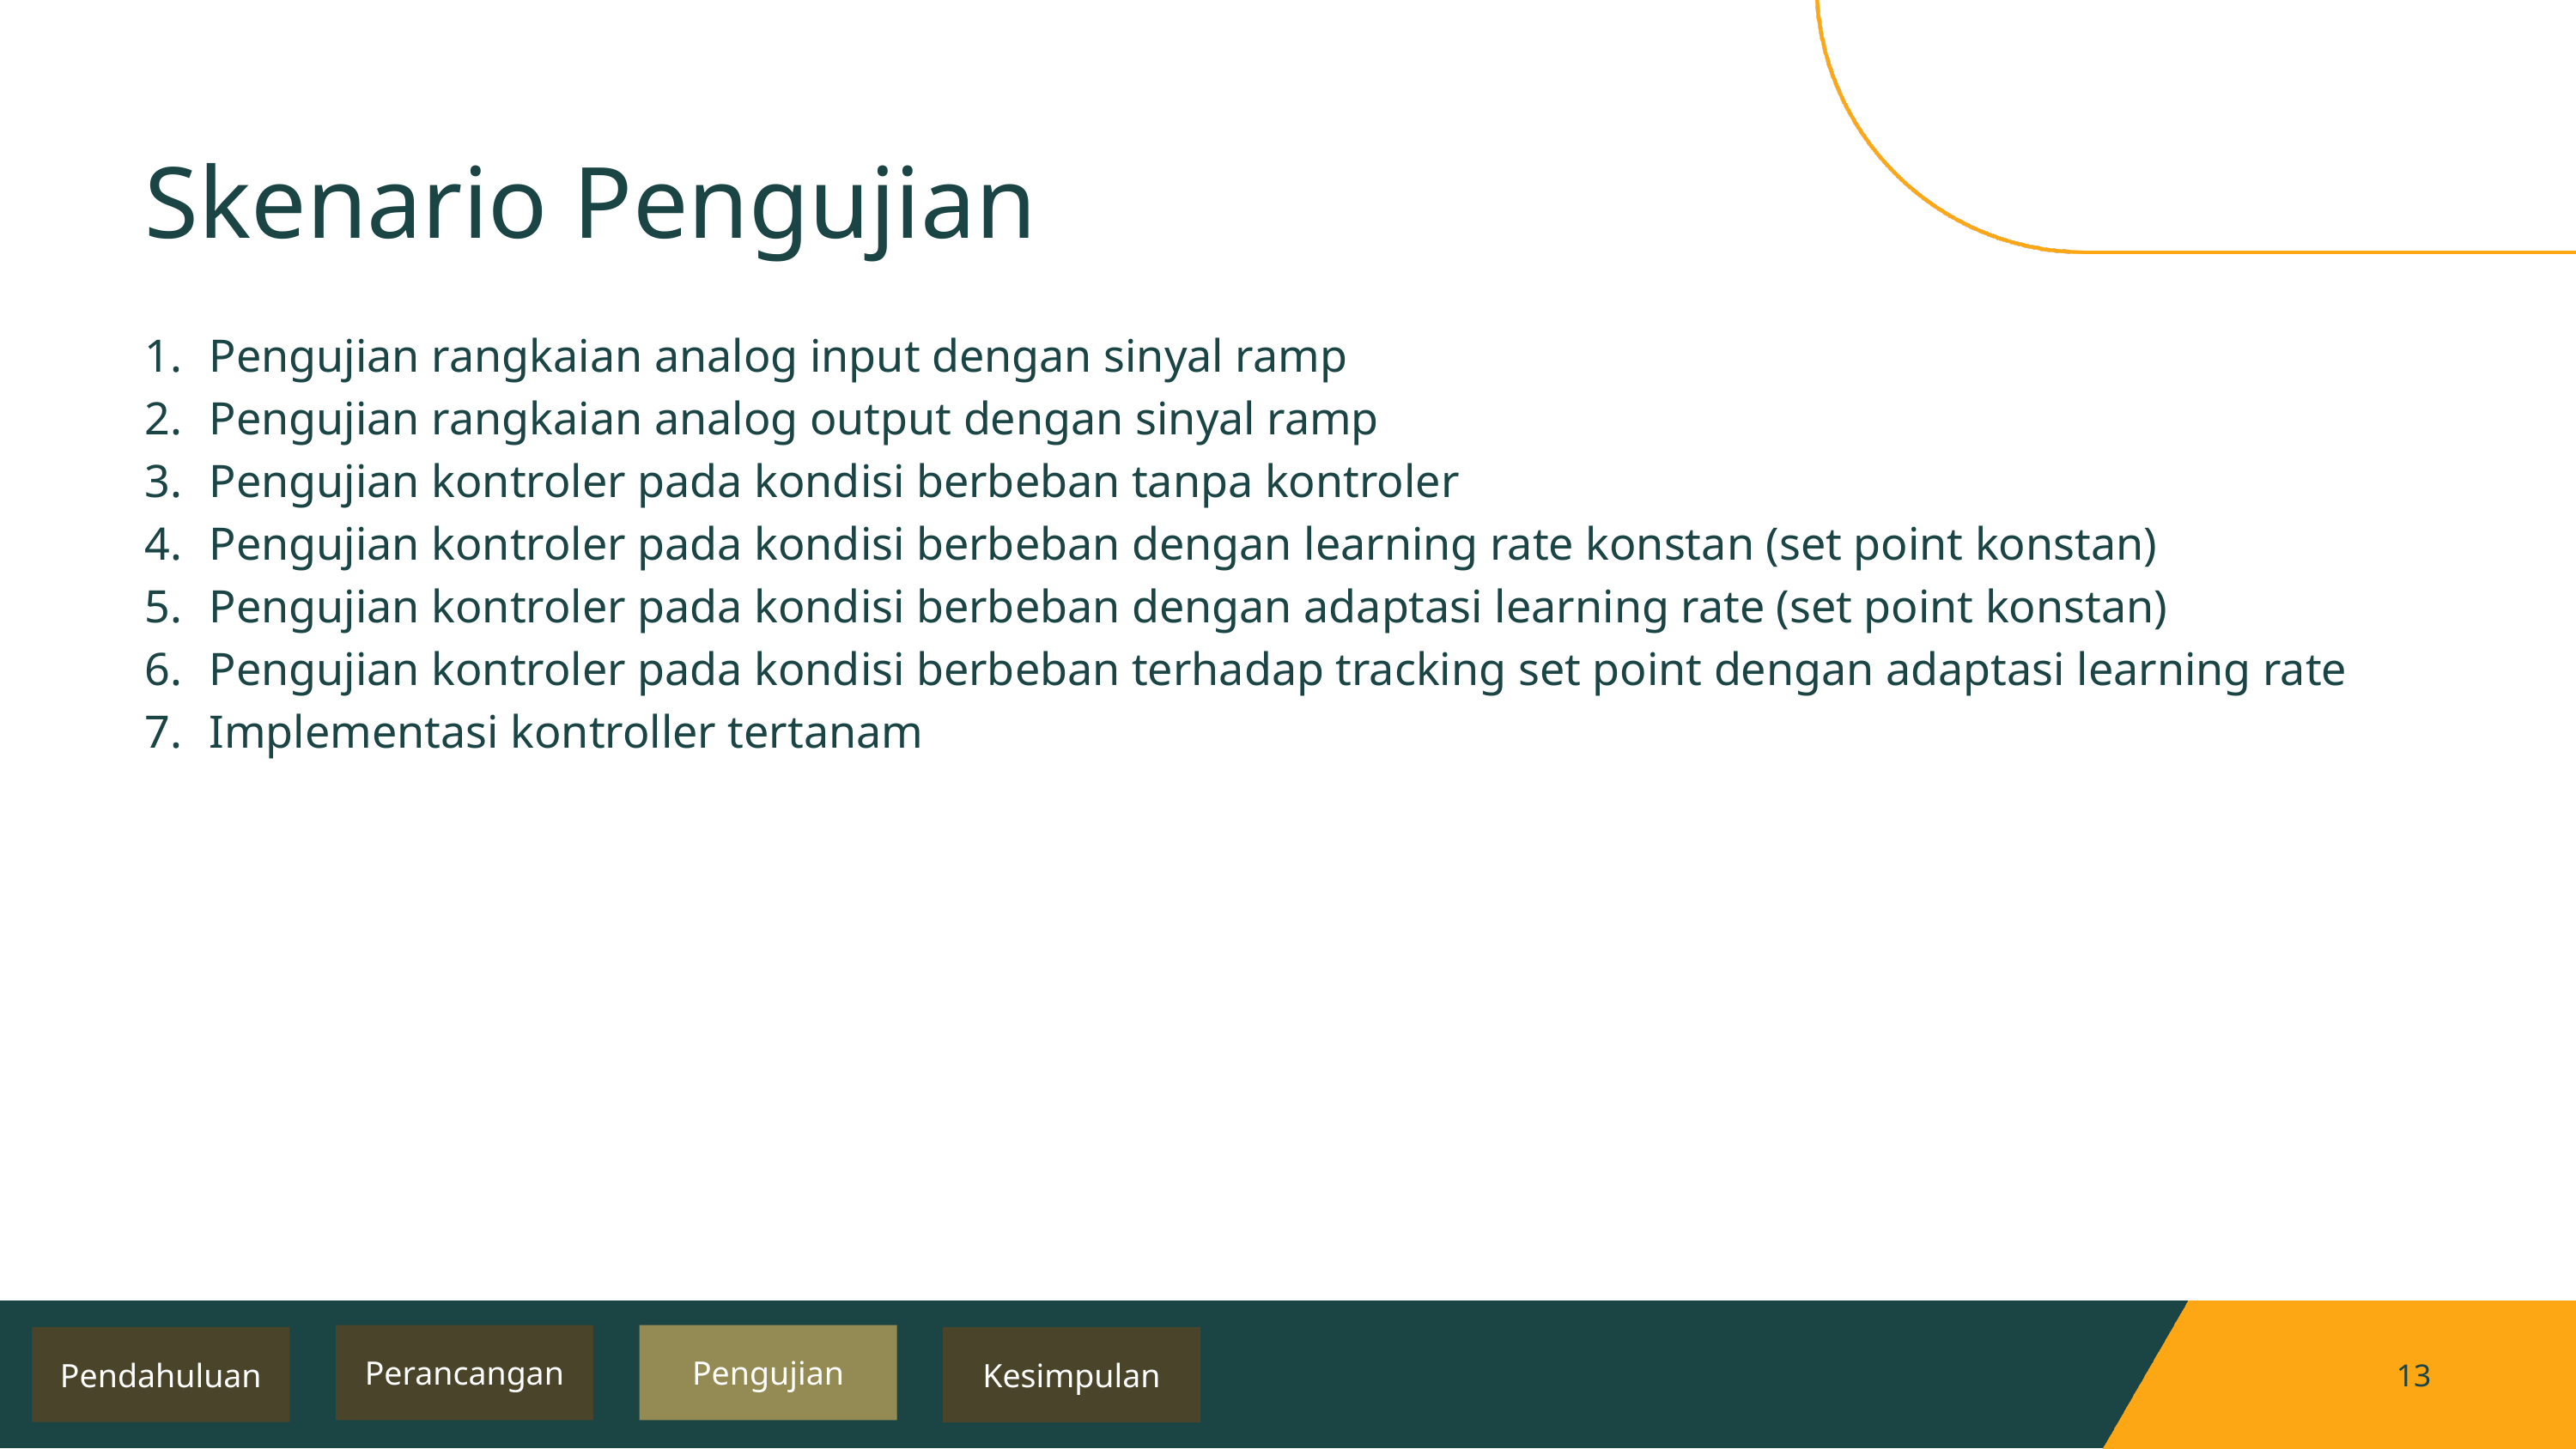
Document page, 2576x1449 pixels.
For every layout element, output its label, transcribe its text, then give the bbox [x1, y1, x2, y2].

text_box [0, 1300, 2216, 1449]
text_box Skenario Pengujian [144, 149, 2158, 258]
text_box 13 [2354, 1353, 2432, 1393]
text_box [1814, 0, 2576, 254]
text_box Pengujian rangkaian analog input dengan sinyal ramp Pengujian rangkaian analog output dengan sinyal ramp Pengujian kontroler pada kondisi berbeban tanpa kontroler Pengujian kontroler pada kondisi berbeban dengan learning rate konstan (set point konstan) Pengujian kontroler pada kondisi berbeban dengan adaptasi learning rate (set point konstan) Pengujian kontroler pada kondisi berbeban terhadap tracking set point dengan adaptasi learning rate Implementasi kontroller tertanam [144, 318, 2576, 757]
text_box [2218, 1300, 2576, 1449]
